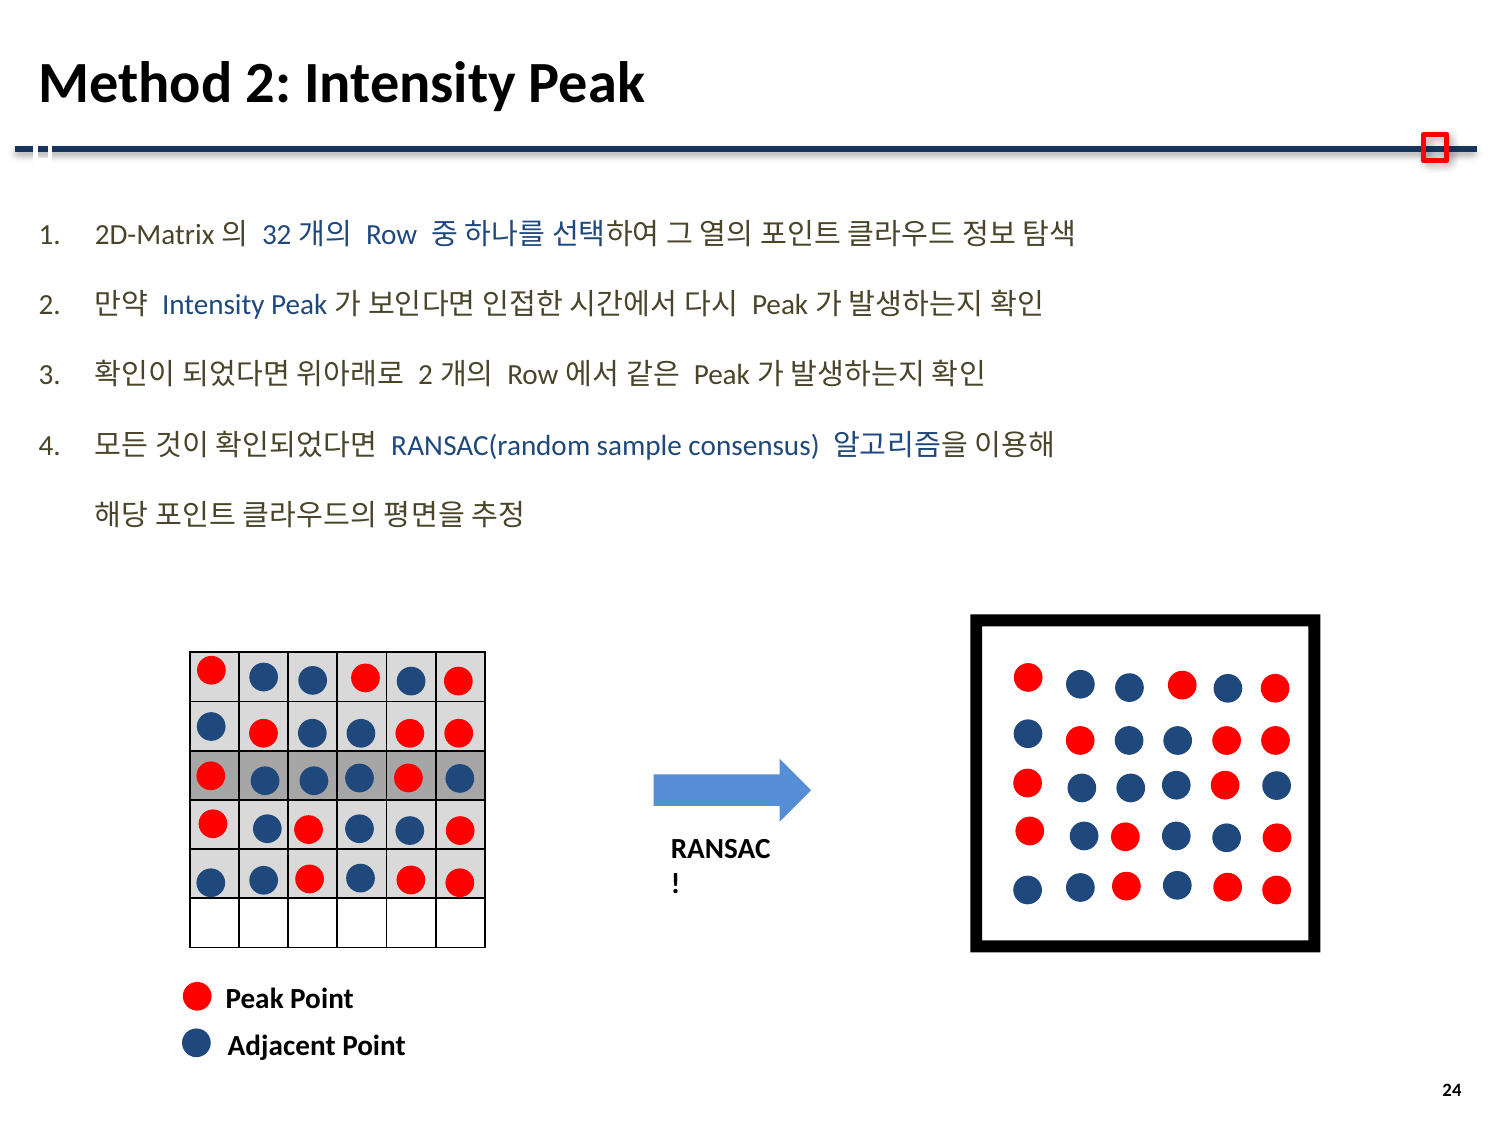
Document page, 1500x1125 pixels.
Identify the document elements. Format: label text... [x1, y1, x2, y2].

text_box [651, 756, 814, 822]
table_cell [191, 899, 238, 947]
table_header [338, 653, 386, 701]
table_cell [338, 752, 386, 799]
text_box [1211, 870, 1245, 904]
text_box [349, 661, 382, 695]
table_cell [289, 850, 336, 897]
table_header [191, 653, 238, 701]
text_box [1112, 724, 1146, 757]
text_box [1108, 820, 1142, 854]
table_cell [191, 702, 238, 750]
slide_number 24 [1376, 1071, 1477, 1108]
table_cell [240, 752, 287, 799]
text_box [292, 813, 325, 847]
text_box [344, 716, 378, 750]
list 2D-Matrix의 32개의 Row 중 하나를 선택하여 그 열의 포인트 클라우드 정보 탐색 만약 Intensity Peak가 보인다면 인접한 시간에서 다시 Peak가 발생하는지 확인 확인이 되었다면 위아래로 2개의 Row에서 같은 Peak가 발생하는지 확인 모든 것이 확인되었다면 RANSAC(random sample consensus) 알고리즘을 이용해 해당 포인트 클라우드의 평면을 추정 [23, 172, 1477, 555]
text_box [1259, 724, 1292, 757]
text_box [343, 761, 376, 795]
table_cell [387, 752, 435, 799]
table_cell [289, 702, 336, 750]
text_box [1260, 769, 1294, 803]
table_cell [437, 850, 484, 897]
table_cell [387, 801, 435, 848]
text_box Peak Point [210, 971, 380, 1022]
text_box [443, 866, 477, 900]
text_box [1011, 766, 1045, 800]
text_box [1011, 660, 1045, 694]
text_box [343, 812, 376, 846]
title Method 2: Intensity Peak [23, 7, 1477, 151]
text_box [1114, 771, 1148, 805]
text_box [1210, 724, 1244, 757]
text_box [1011, 873, 1045, 907]
text_box [443, 814, 477, 848]
table_cell [240, 899, 287, 947]
text_box [1165, 668, 1199, 702]
text_box [1161, 724, 1195, 757]
text_box [180, 979, 210, 1013]
text_box [1159, 819, 1193, 853]
text_box [1063, 724, 1097, 757]
text_box [247, 660, 281, 694]
text_box [248, 764, 282, 798]
text_box [968, 612, 1322, 954]
text_box [1113, 671, 1146, 705]
table_cell [437, 752, 484, 799]
table_cell [289, 752, 336, 799]
text_box [1260, 821, 1294, 855]
table_cell [437, 702, 484, 750]
text_box [194, 759, 228, 793]
text_box [194, 710, 228, 743]
table_cell [240, 850, 287, 897]
text_box [443, 761, 477, 795]
table_cell [387, 899, 435, 947]
table_cell [338, 899, 386, 947]
text_box [1159, 768, 1193, 802]
text_box [247, 863, 281, 897]
text_box [297, 764, 331, 798]
table_cell [387, 702, 435, 750]
text_box [1160, 868, 1194, 902]
text_box [1210, 821, 1244, 855]
text_box [1063, 871, 1097, 904]
table_cell [338, 702, 386, 750]
text_box [1063, 667, 1097, 701]
text_box [344, 861, 377, 895]
table_header [289, 653, 336, 701]
table_header [387, 653, 435, 701]
table_cell [191, 752, 238, 799]
text_box [295, 716, 329, 750]
text_box [296, 663, 330, 697]
text_box [391, 761, 425, 795]
text_box [194, 653, 228, 687]
table_cell [338, 850, 386, 897]
text_box [293, 862, 327, 896]
text_box [1011, 717, 1045, 751]
text_box [393, 716, 427, 750]
text_box [1260, 873, 1294, 907]
text_box [1109, 869, 1143, 903]
text_box [179, 1026, 212, 1060]
text_box [1013, 814, 1047, 848]
text_box [194, 866, 228, 900]
table_header [240, 653, 287, 701]
table_cell [338, 801, 386, 848]
text_box [393, 814, 427, 848]
text_box [1065, 771, 1099, 805]
table_cell [437, 801, 484, 848]
table_cell [289, 801, 336, 848]
table_cell [437, 899, 484, 947]
text_box [394, 863, 428, 897]
text_box [441, 664, 475, 698]
text_box [394, 664, 428, 698]
table_cell [240, 801, 287, 848]
text_box RANSAC ! [656, 822, 794, 907]
table_cell [387, 850, 435, 897]
table_cell [240, 702, 287, 750]
text_box [1208, 768, 1242, 802]
text_box [1258, 671, 1292, 705]
table_cell [191, 850, 238, 897]
table_cell [191, 801, 238, 848]
text_box [247, 716, 280, 750]
text_box Adjacent Point [212, 1019, 426, 1069]
text_box [442, 716, 476, 750]
text_box [196, 807, 230, 841]
text_box [1211, 671, 1245, 705]
text_box [250, 812, 284, 846]
text_box [1067, 819, 1101, 853]
table_cell [289, 899, 336, 947]
table_header [437, 653, 484, 701]
